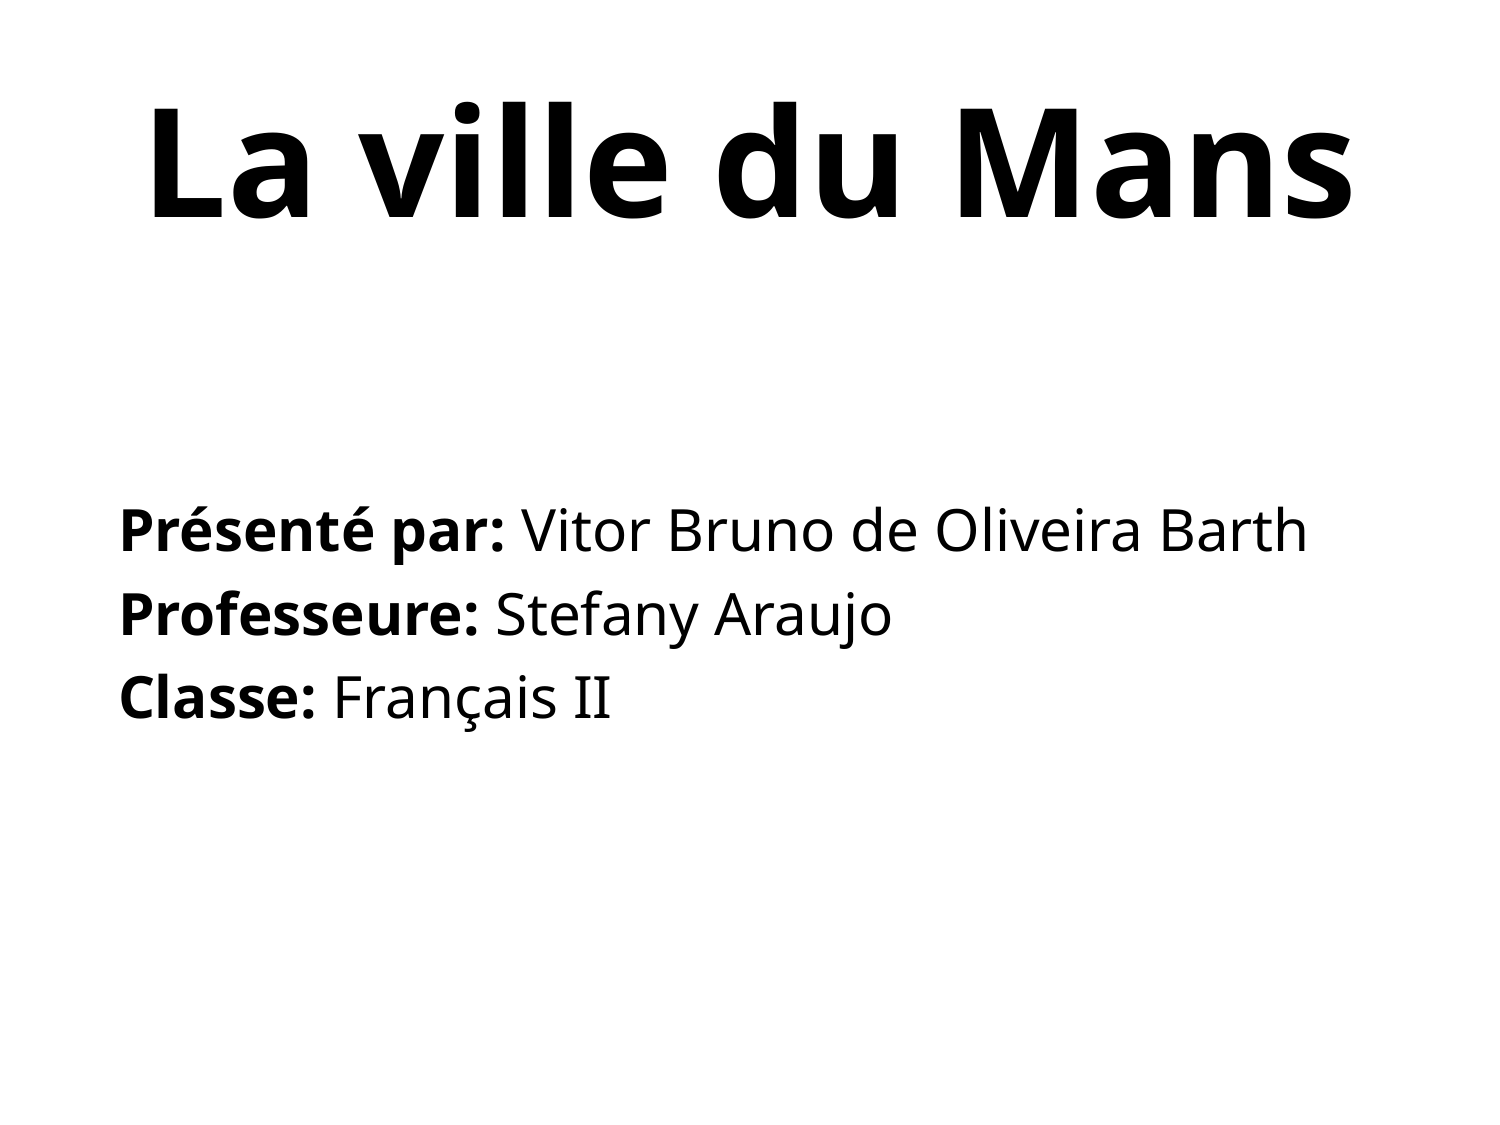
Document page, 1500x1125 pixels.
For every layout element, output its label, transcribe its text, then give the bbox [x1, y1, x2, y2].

title La ville du Mans [103, 59, 1397, 278]
list Présenté par: Vitor Bruno de Oliveira Barth Professeure: Stefany Araujo Classe: Français II [103, 493, 1397, 774]
